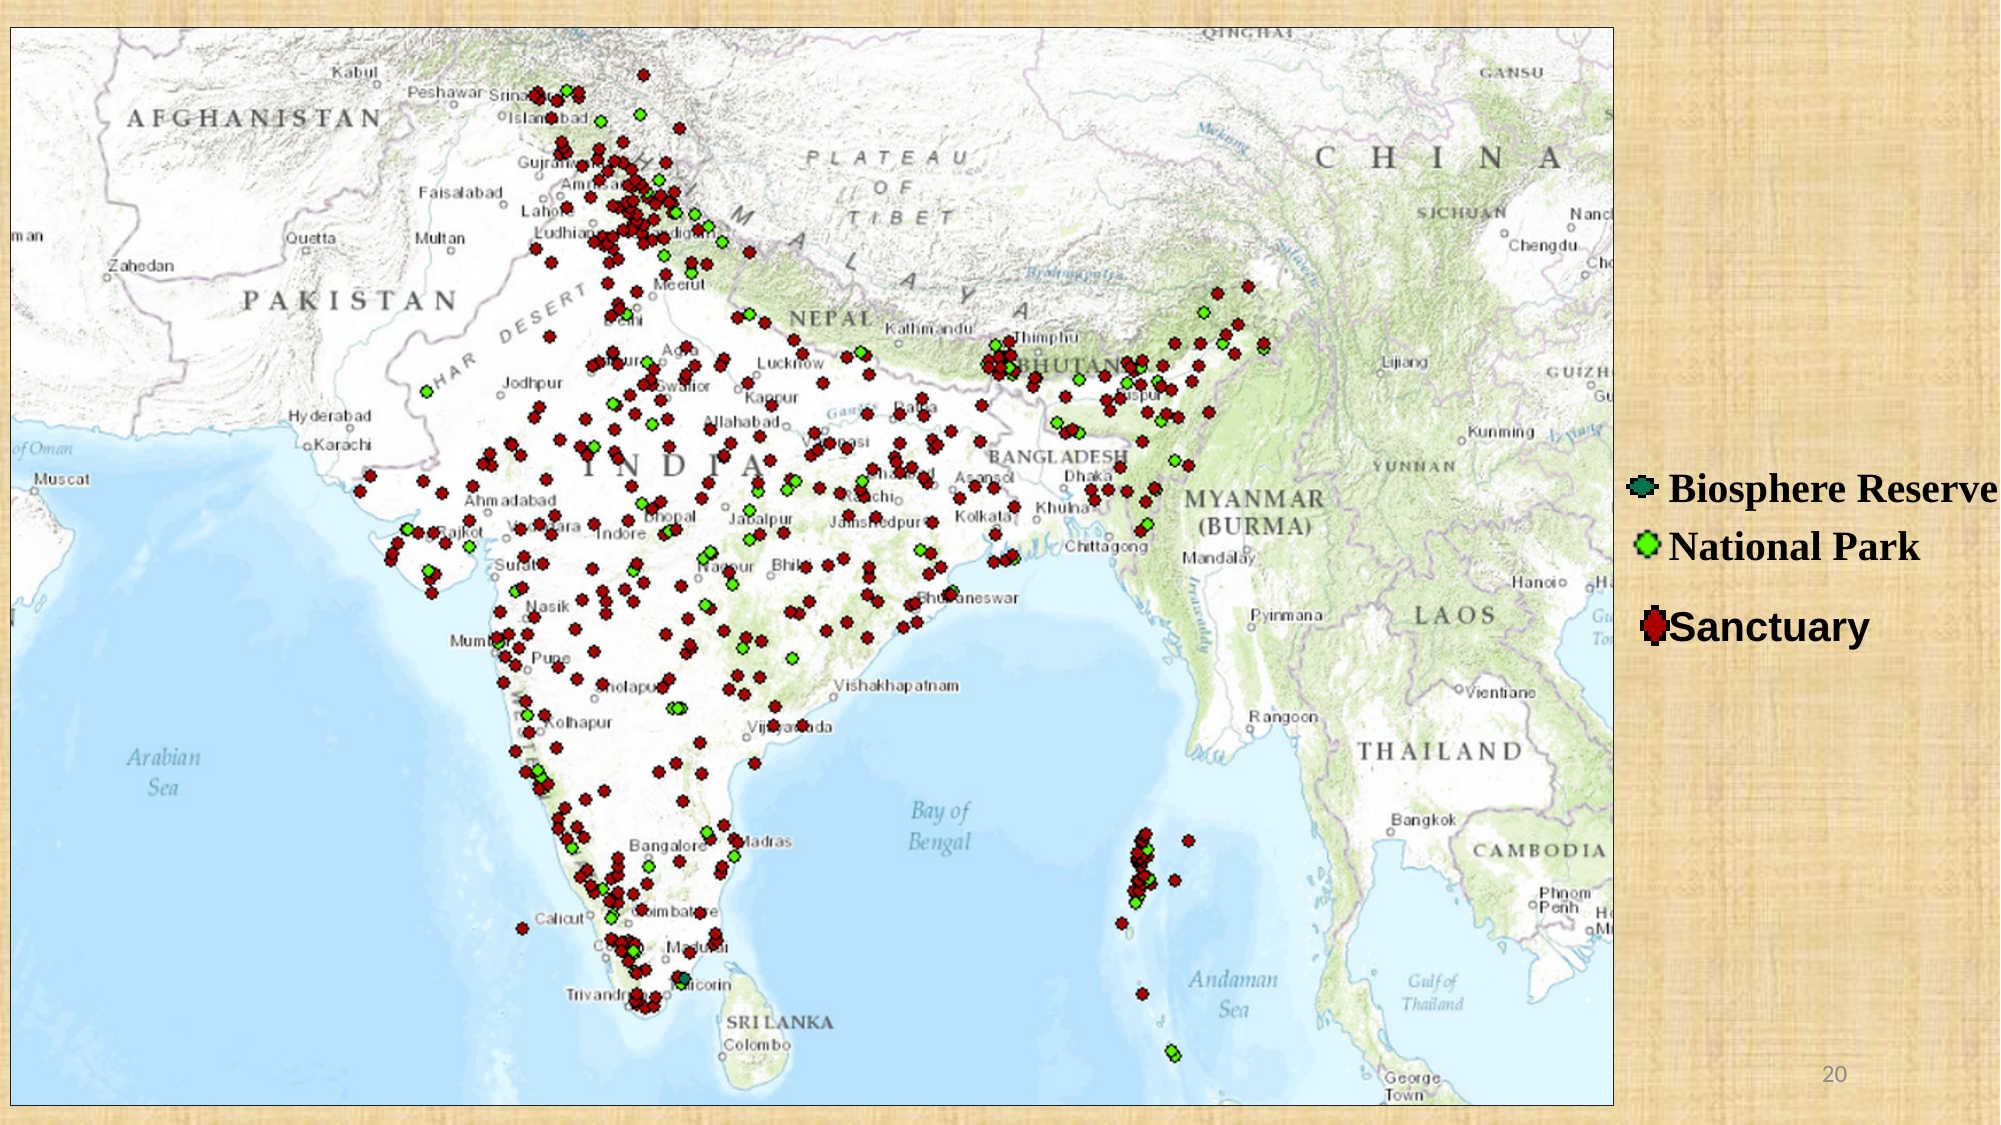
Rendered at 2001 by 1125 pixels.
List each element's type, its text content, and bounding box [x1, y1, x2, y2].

text_box Sanctuary [1668, 599, 1948, 701]
picture [1584, 458, 1703, 678]
text_box Biosphere Reserve [1696, 460, 2000, 562]
list Species are distinct units of diversity, each playing a specific role in an ecosystem. Therefore loss of species has consequences for the ecosystem as a whole. Refers to the variety of living species within a geographic area. It encompasses the taxonomic hierarchy and its components, from individuals upwards to species, genera and beyond. The simplest measures of species diversity (SR+SE) are: Species richness (the number of species per unit area) Species evenness (the evenness in number of individuals of each species in the area). Generally, greater the species richness greater is the species diversity. [0, 0, 2000, 1125]
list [10, 27, 1614, 1106]
text_box National Park [1696, 519, 1948, 599]
slide_number 20 [1614, 1042, 1863, 1103]
